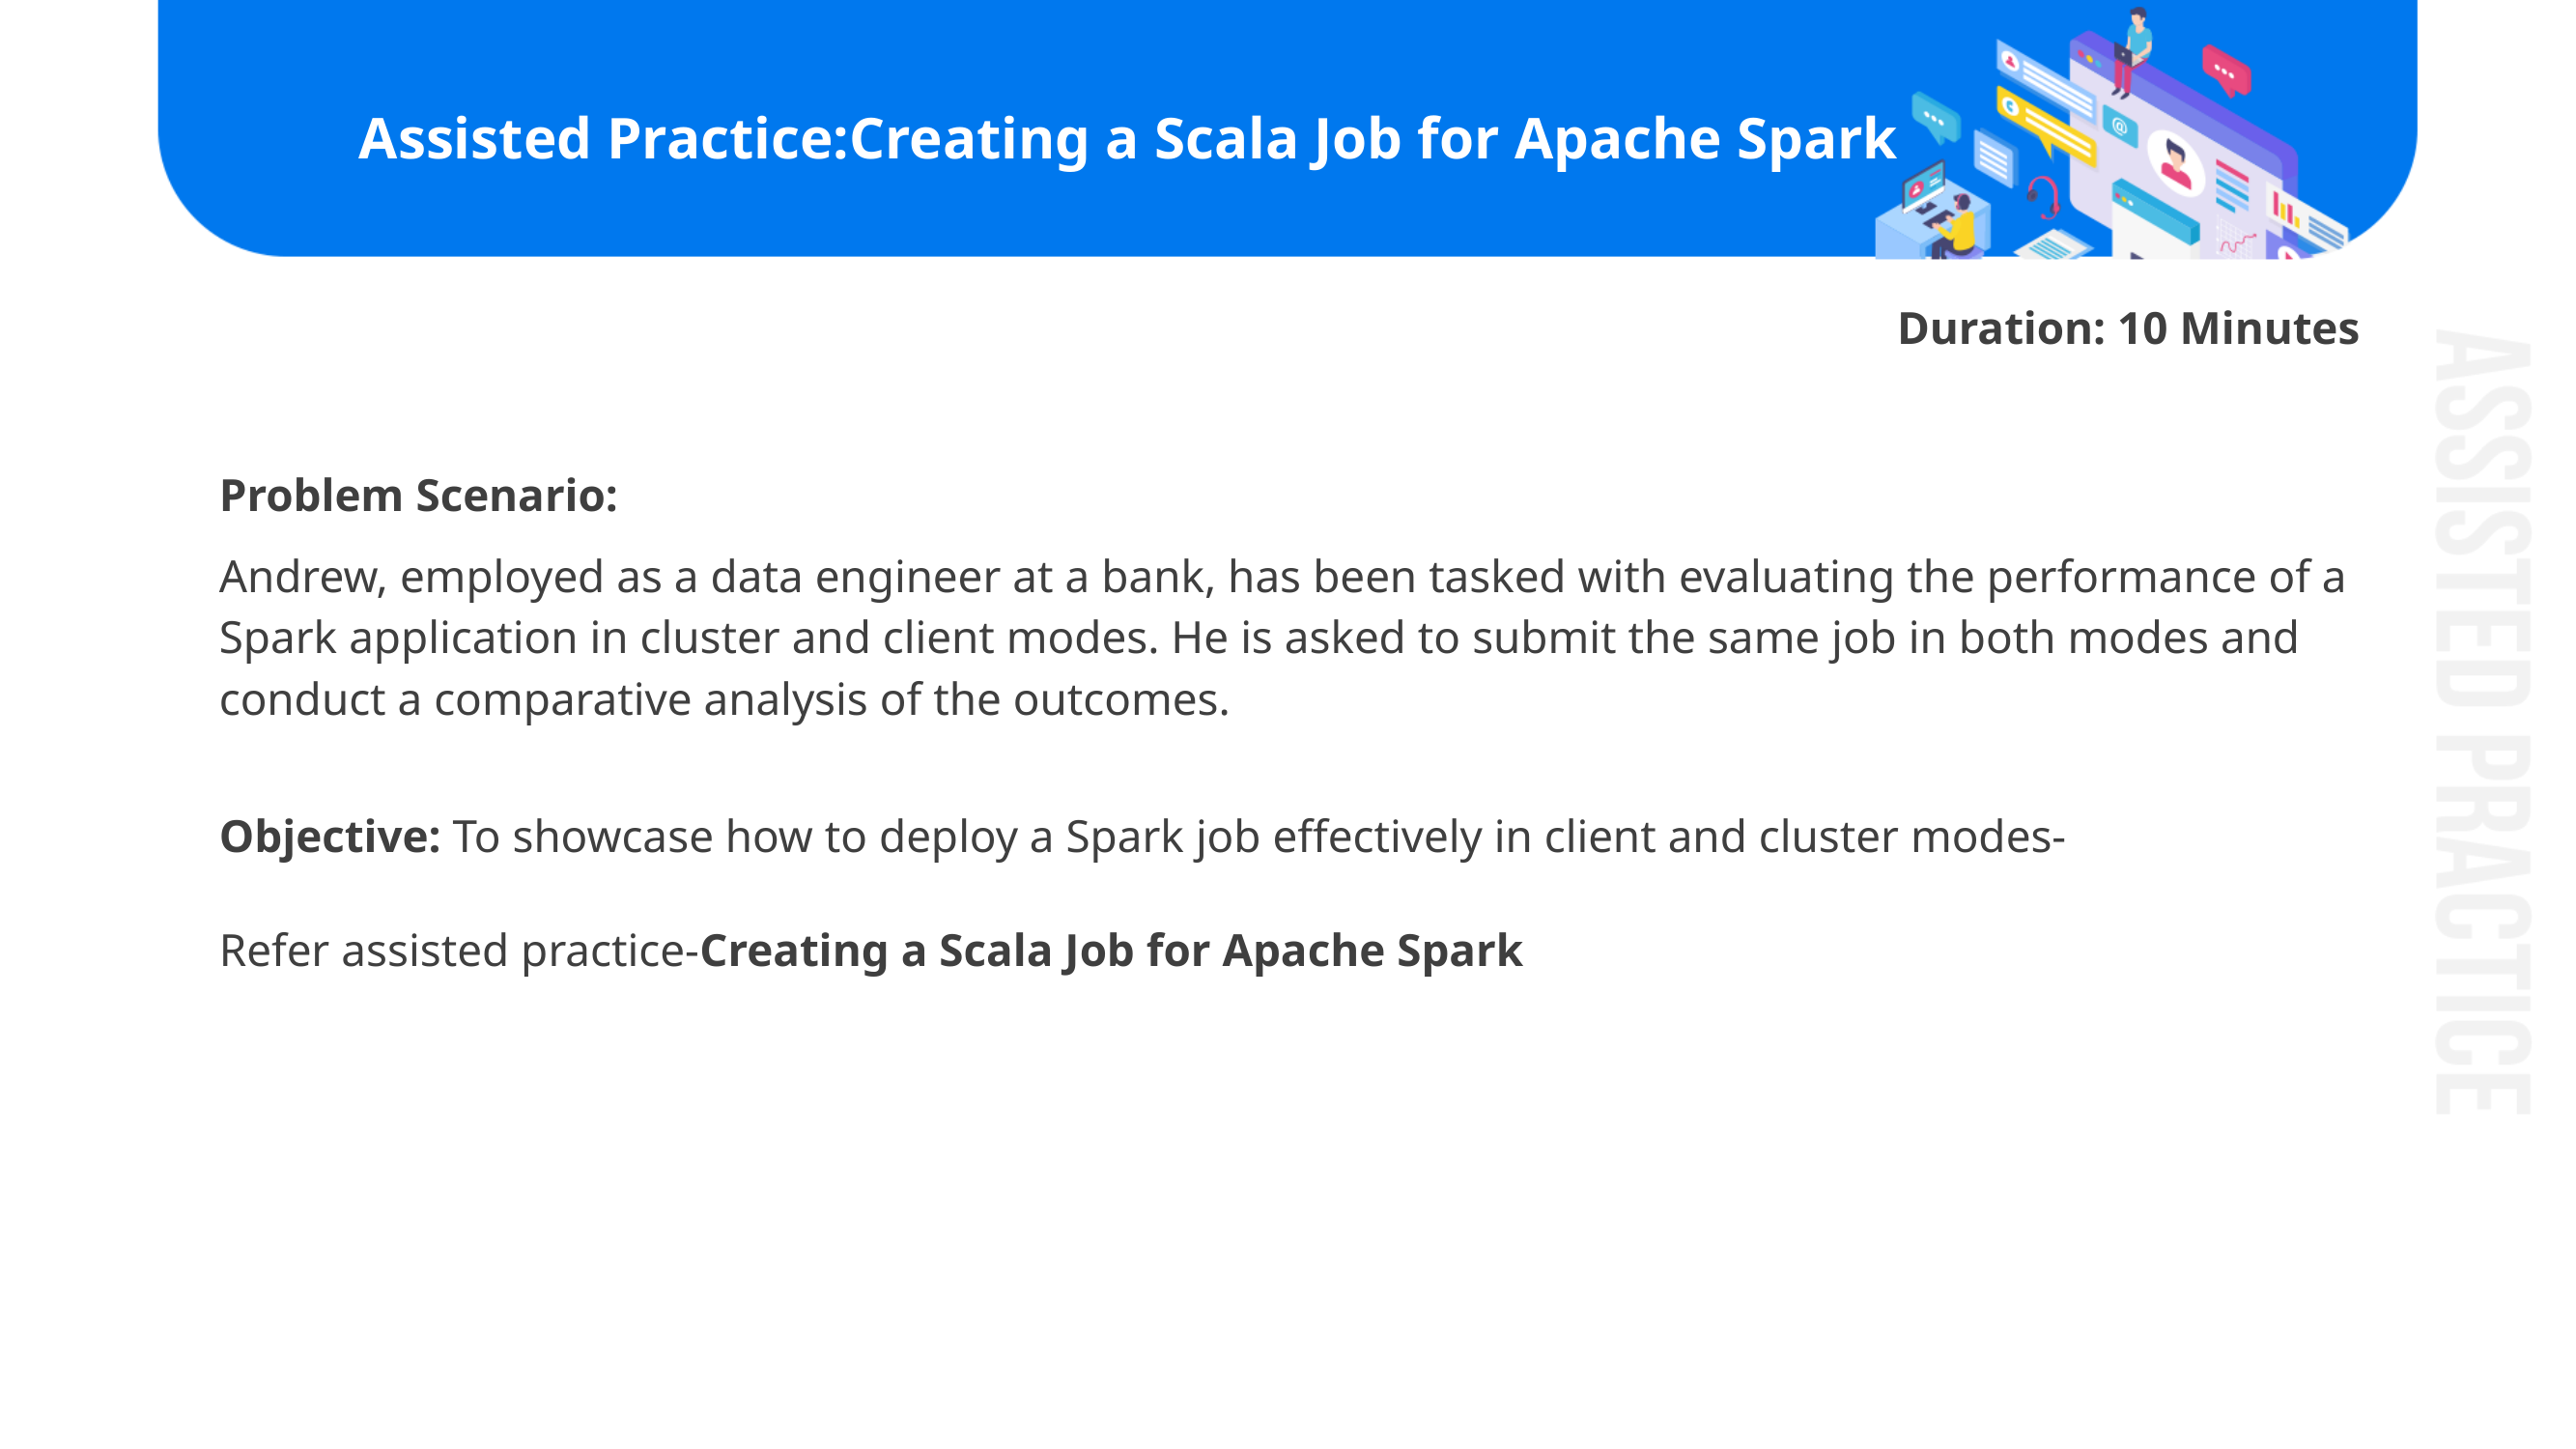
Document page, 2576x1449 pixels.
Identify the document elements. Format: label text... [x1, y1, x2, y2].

title Assisted Practice:Creating a Scala Job for Apache Spark [344, 78, 1976, 185]
list Problem Scenario: Andrew, employed as a data engineer at a bank, has been tasked with evaluating the performance of a Spark application in cluster and client modes. He is asked to submit the same job in both modes and conduct a comparative analysis of the outcomes. Objective: To showcase how to deploy a Spark job effectively in client and cluster modes- Refer assisted practice-Creating a Scala Job for Apache Spark [204, 452, 2375, 1307]
list Duration: 10 Minutes [204, 284, 2375, 414]
picture [0, 0, 2576, 1449]
